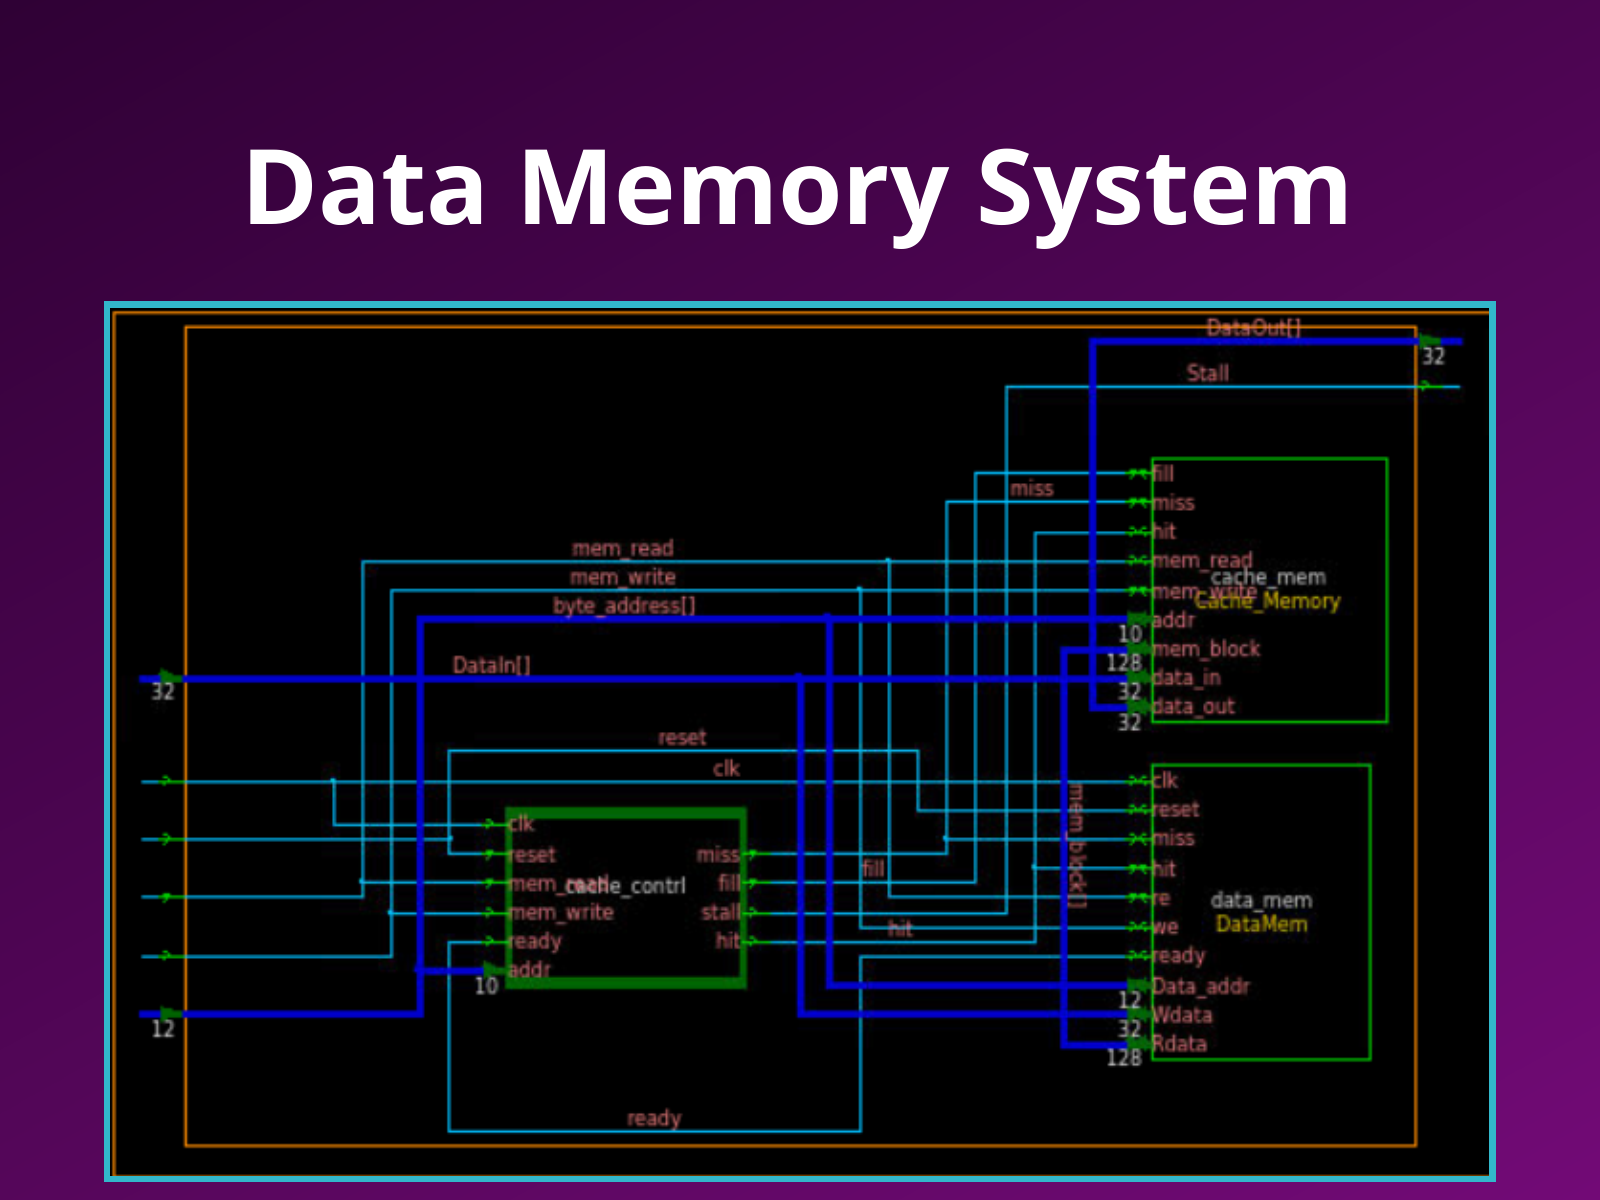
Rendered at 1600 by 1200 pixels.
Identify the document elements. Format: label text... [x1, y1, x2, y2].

text_box [107, 304, 1493, 1179]
text_box [0, 0, 1600, 1200]
text_box Data Memory System [0, 120, 1355, 245]
